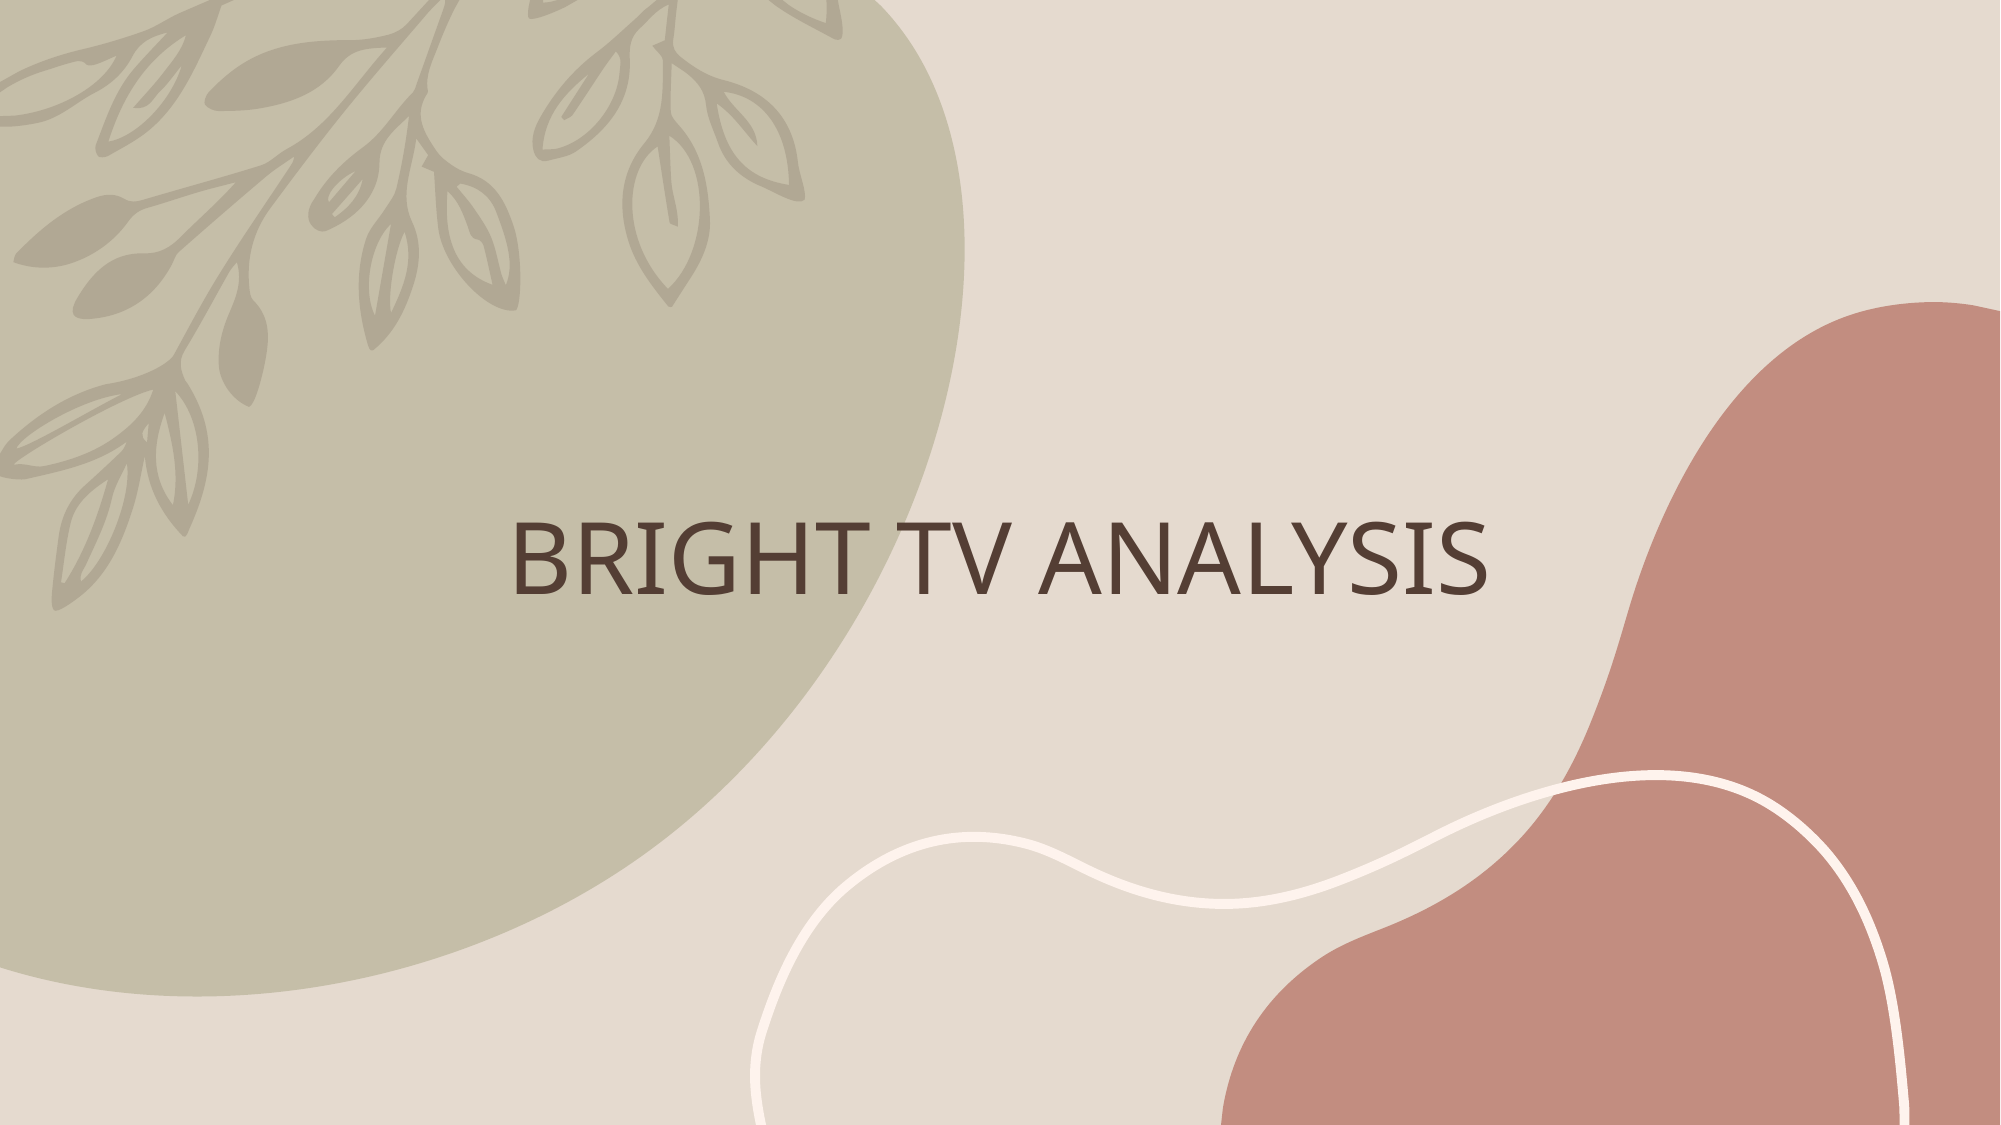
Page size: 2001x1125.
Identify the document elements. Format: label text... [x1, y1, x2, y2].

title BRIGHT TV ANALYSIS [150, 149, 1850, 975]
